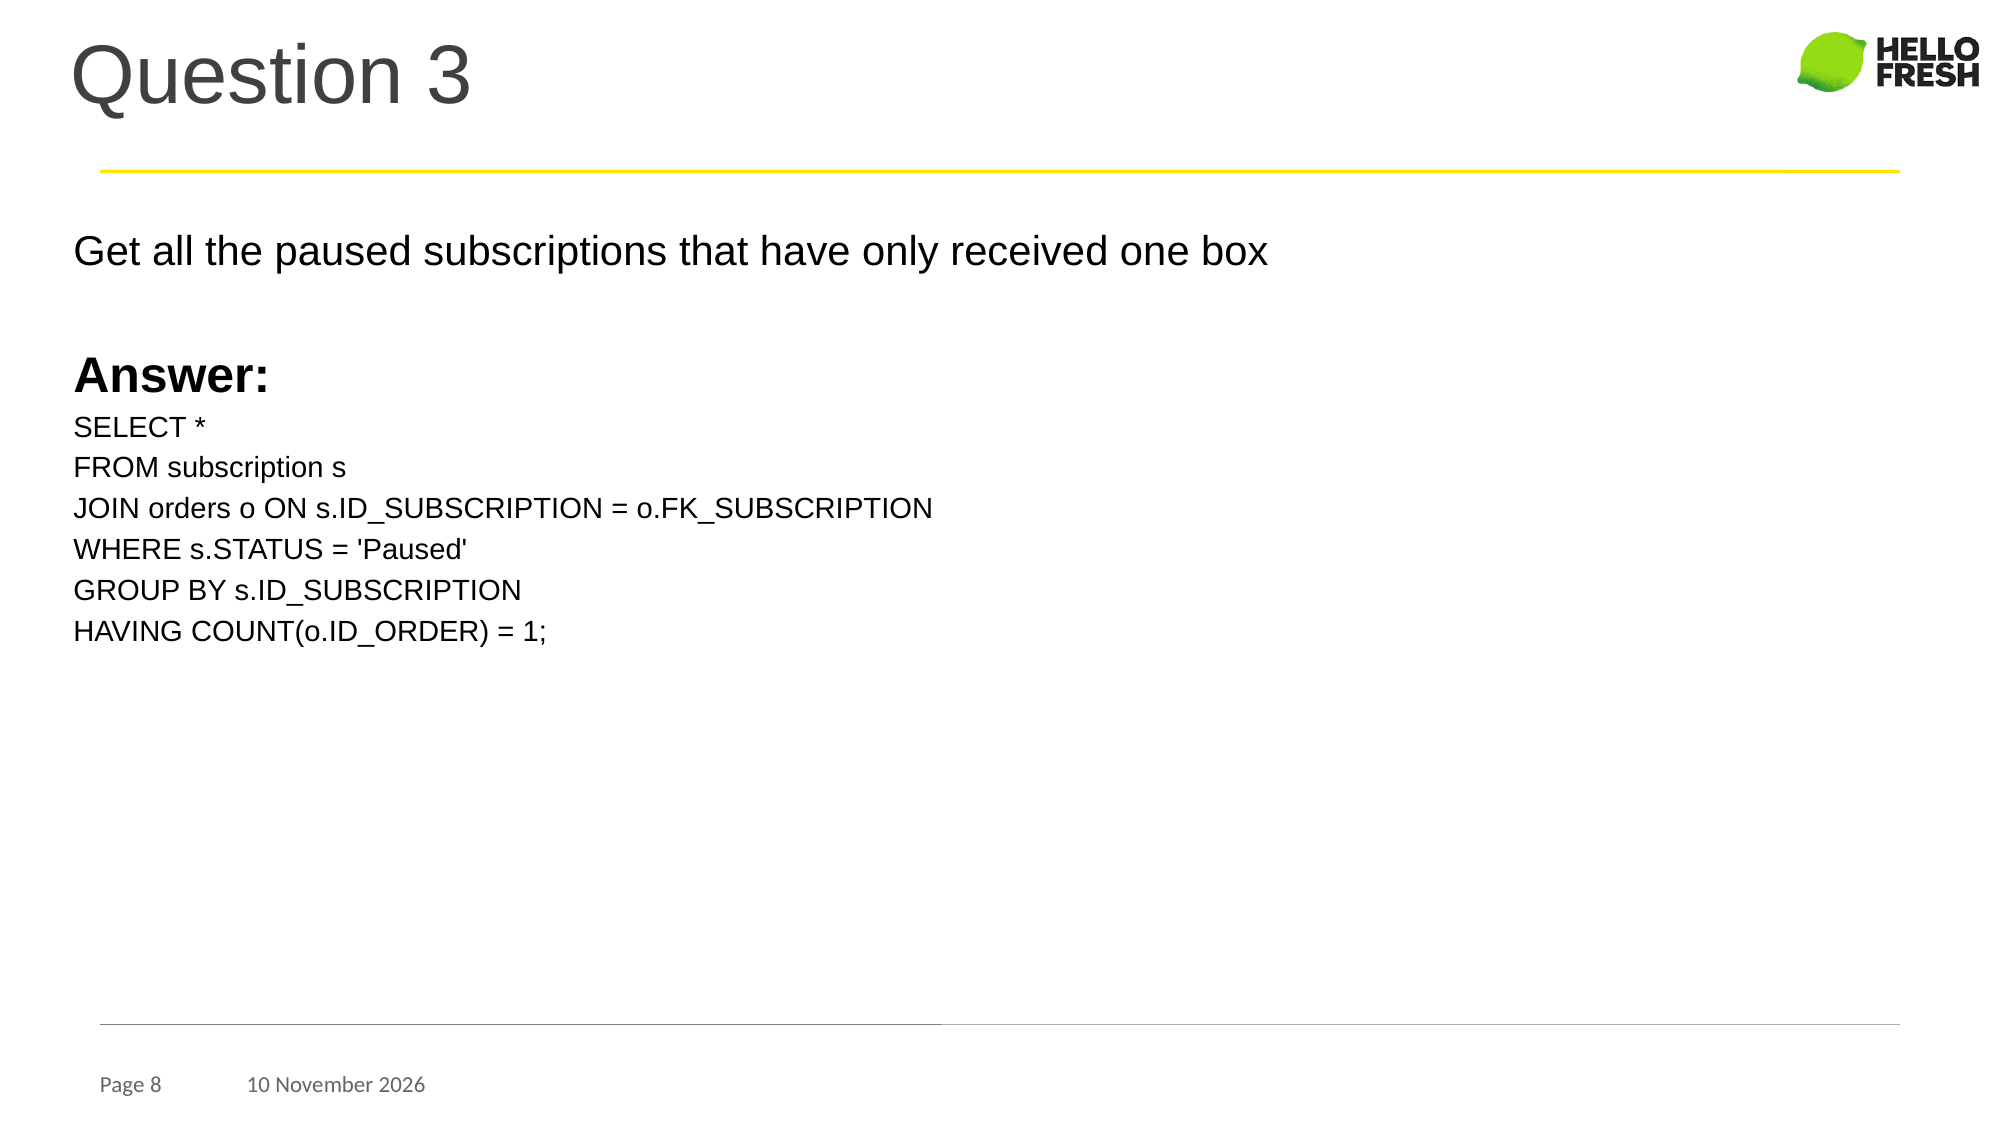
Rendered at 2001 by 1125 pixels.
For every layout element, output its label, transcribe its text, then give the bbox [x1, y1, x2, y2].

text_box Question 3 [55, 28, 1441, 128]
picture [1777, 0, 1998, 124]
list Get all the paused subscriptions that have only received one box Answer: SELECT * FROM subscription s JOIN orders o ON s.ID_SUBSCRIPTION = o.FK_SUBSCRIPTION WHERE s.STATUS = 'Paused' GROUP BY s.ID_SUBSCRIPTION HAVING COUNT(o.ID_ORDER) = 1; [73, 223, 1774, 779]
